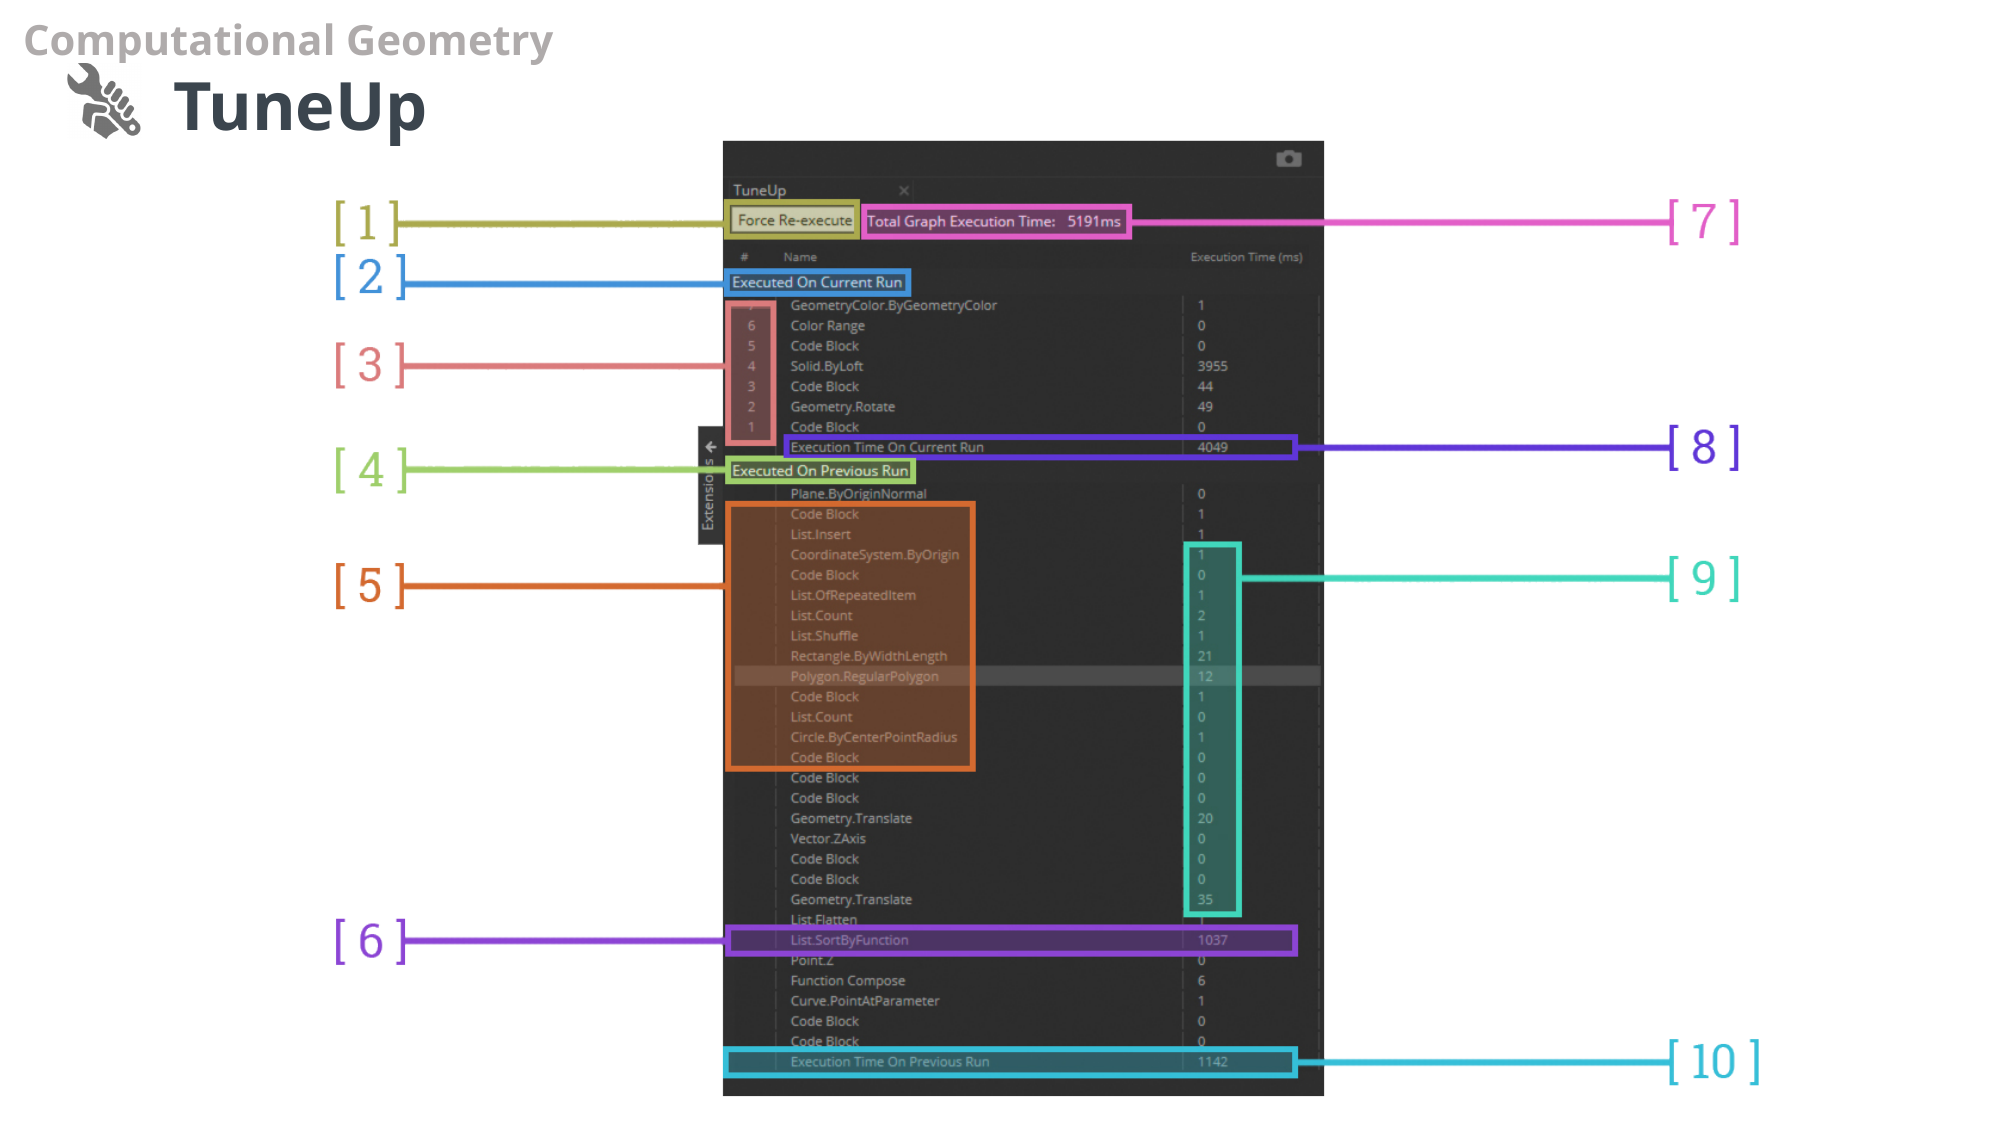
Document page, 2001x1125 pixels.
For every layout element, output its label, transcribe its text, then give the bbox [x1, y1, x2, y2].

picture [67, 63, 1938, 1125]
text_box Computational Geometry TuneUp [8, 6, 1744, 152]
